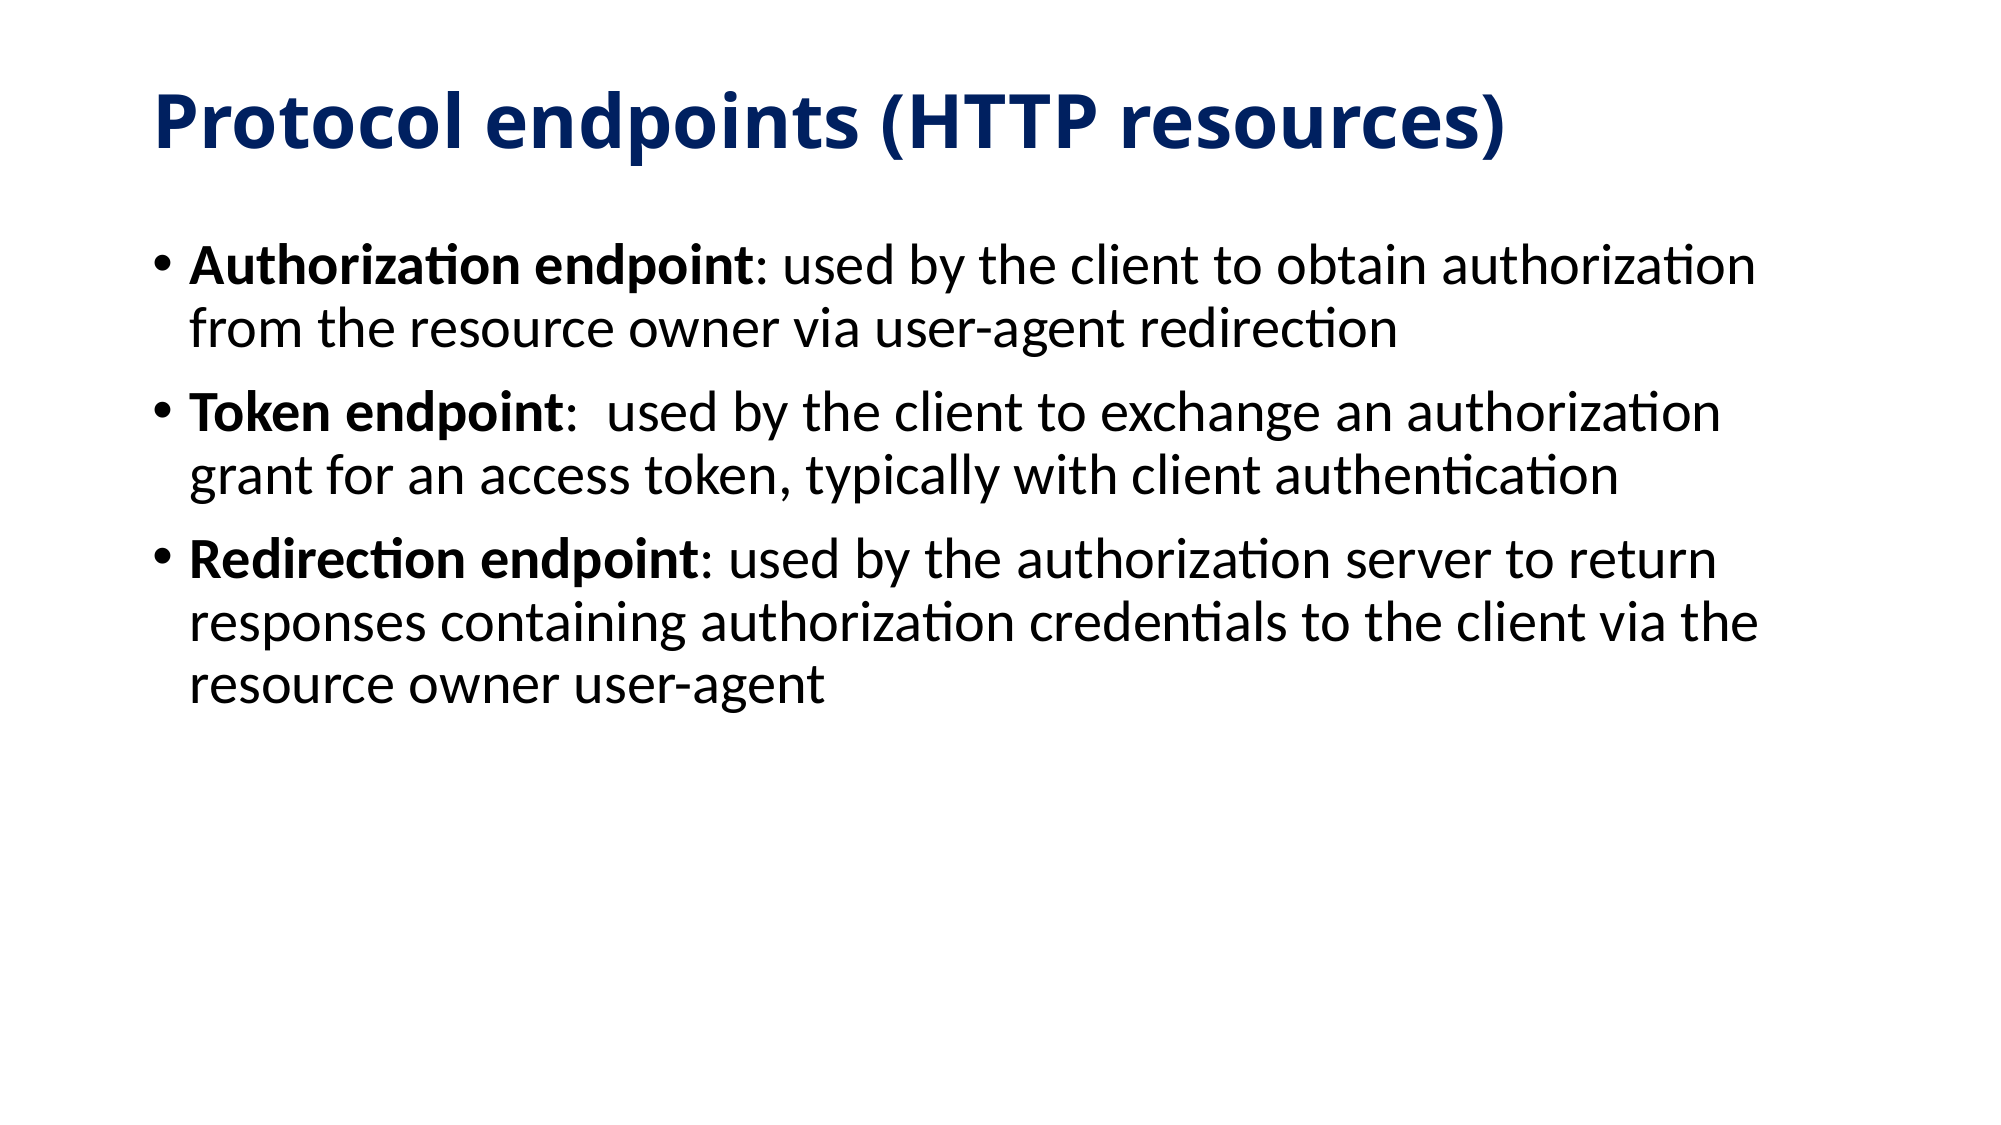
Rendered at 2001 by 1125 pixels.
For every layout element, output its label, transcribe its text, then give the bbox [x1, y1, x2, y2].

list Authorization endpoint: used by the client to obtain authorization from the resource owner via user-agent redirection Token endpoint: used by the client to exchange an authorization grant for an access token, typically with client authentication Redirection endpoint: used by the authorization server to return responses containing authorization credentials to the client via the resource owner user-agent [137, 226, 1863, 1014]
title Protocol endpoints (HTTP resources) [137, 59, 1863, 189]
